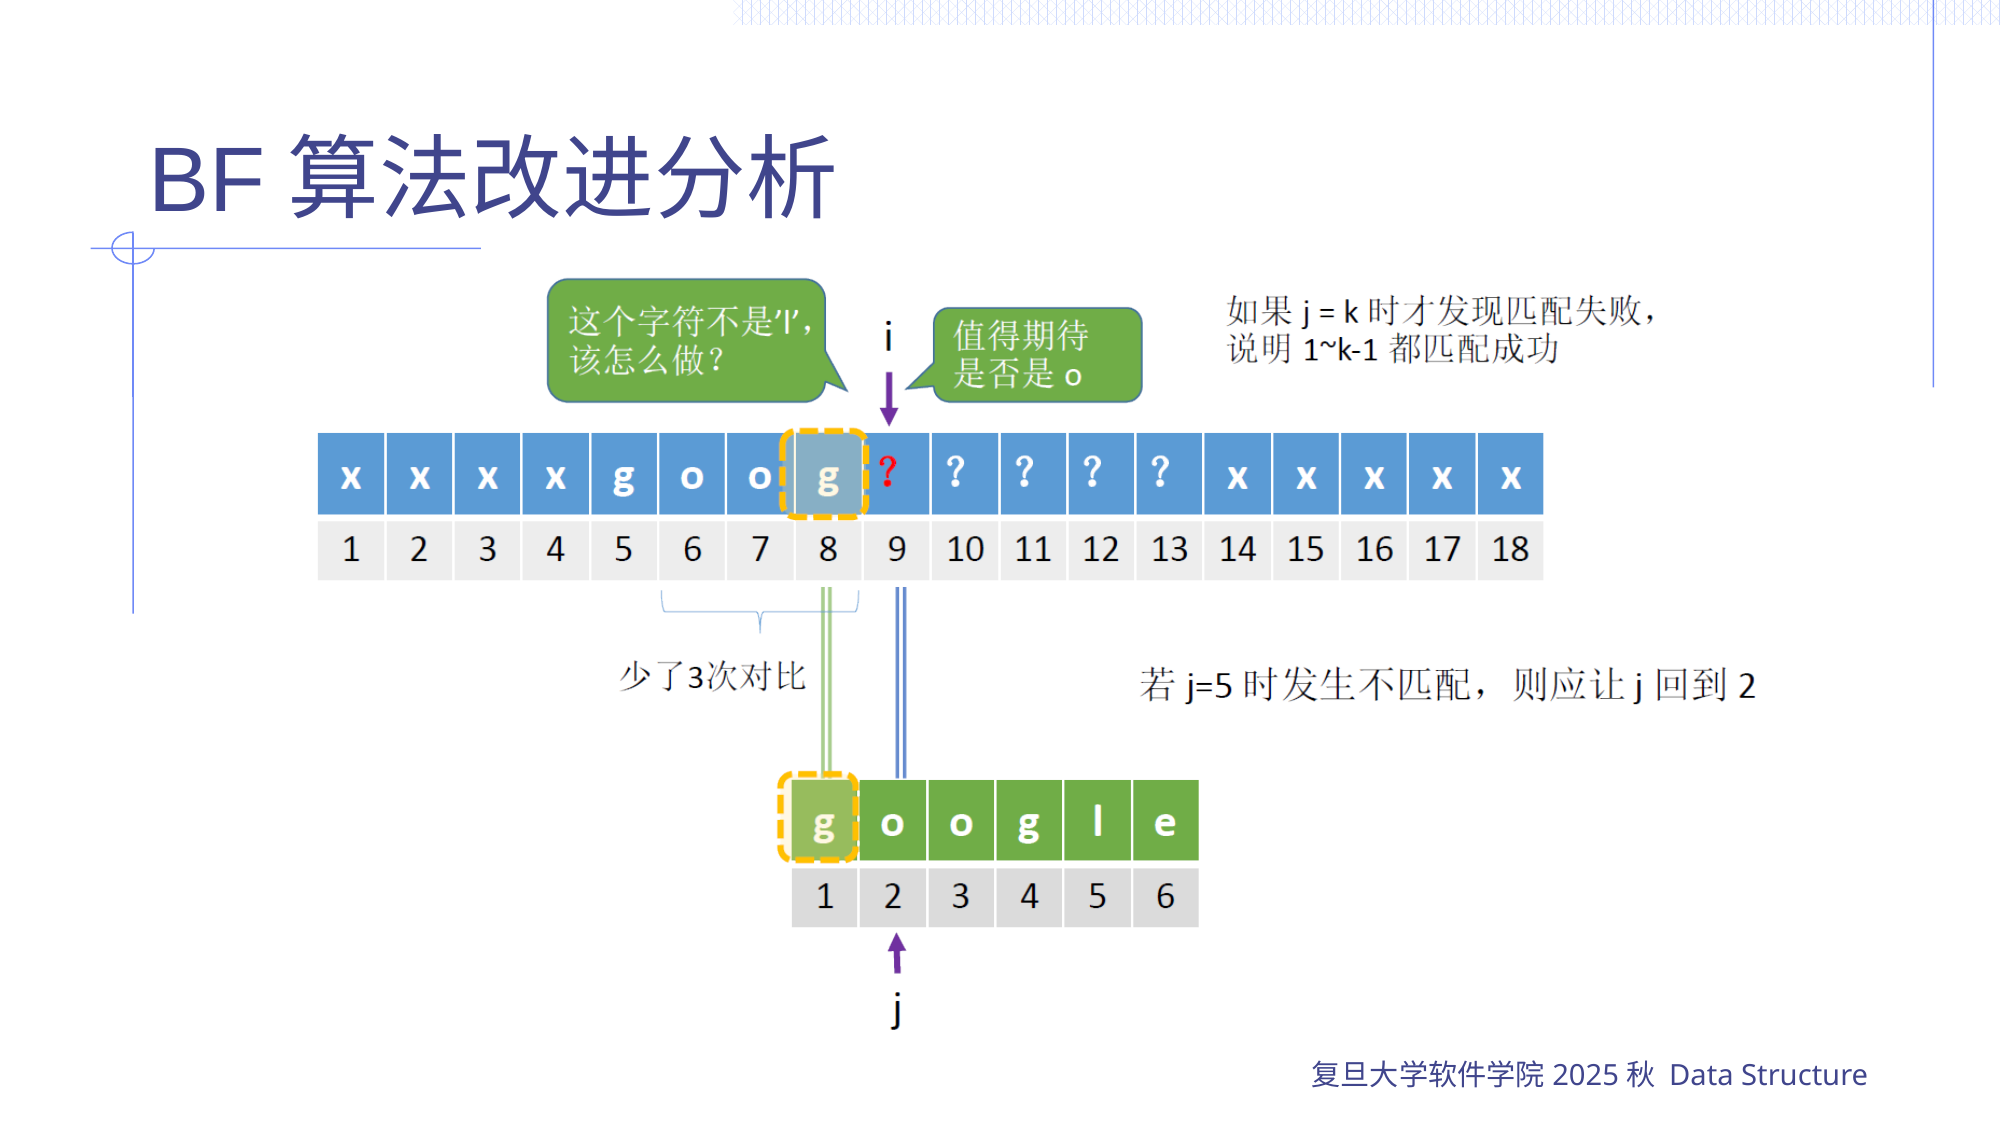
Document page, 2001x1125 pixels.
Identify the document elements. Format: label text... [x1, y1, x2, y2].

title BF算法改进分析 [133, 50, 1834, 238]
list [266, 255, 1801, 1045]
